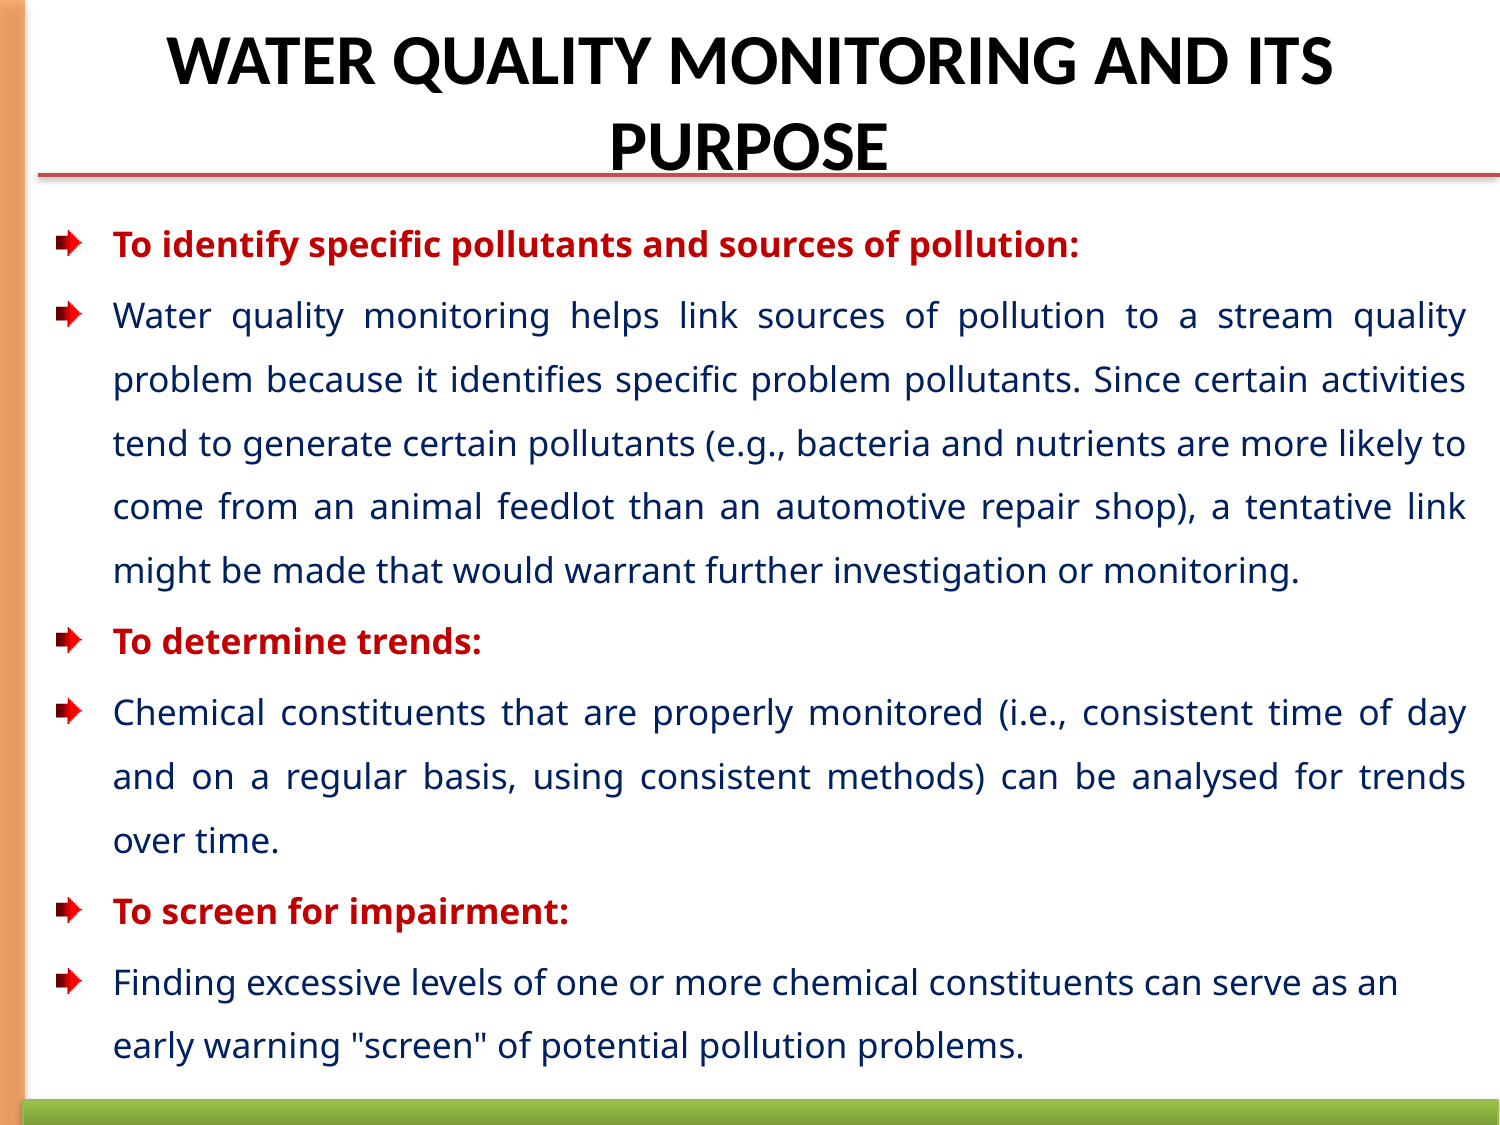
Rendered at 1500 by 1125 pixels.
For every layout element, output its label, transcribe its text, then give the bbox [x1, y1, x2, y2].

picture [56, 968, 82, 994]
picture [56, 698, 82, 724]
picture [56, 301, 82, 327]
title WATER QUALITY MONITORING AND ITS PURPOSE [75, 5, 1425, 194]
picture [56, 627, 82, 653]
picture [56, 897, 82, 923]
picture [56, 230, 82, 256]
list To identify specific pollutants and sources of pollution: Water quality monitoring helps link sources of pollution to a stream quality problem because it identifies specific problem pollutants. Since certain activities tend to generate certain pollutants (e.g., bacteria and nutrients are more likely to come from an animal feedlot than an automotive repair shop), a tentative link might be made that would warrant further investigation or monitoring. To determine trends: Chemical constituents that are properly monitored (i.e., consistent time of day and on a regular basis, using consistent methods) can be analysed for trends over time. To screen for impairment: Finding excessive levels of one or more chemical constituents can serve as an early warning "screen" of potential pollution problems. [41, 193, 1483, 1094]
text_box [725, 537, 775, 588]
